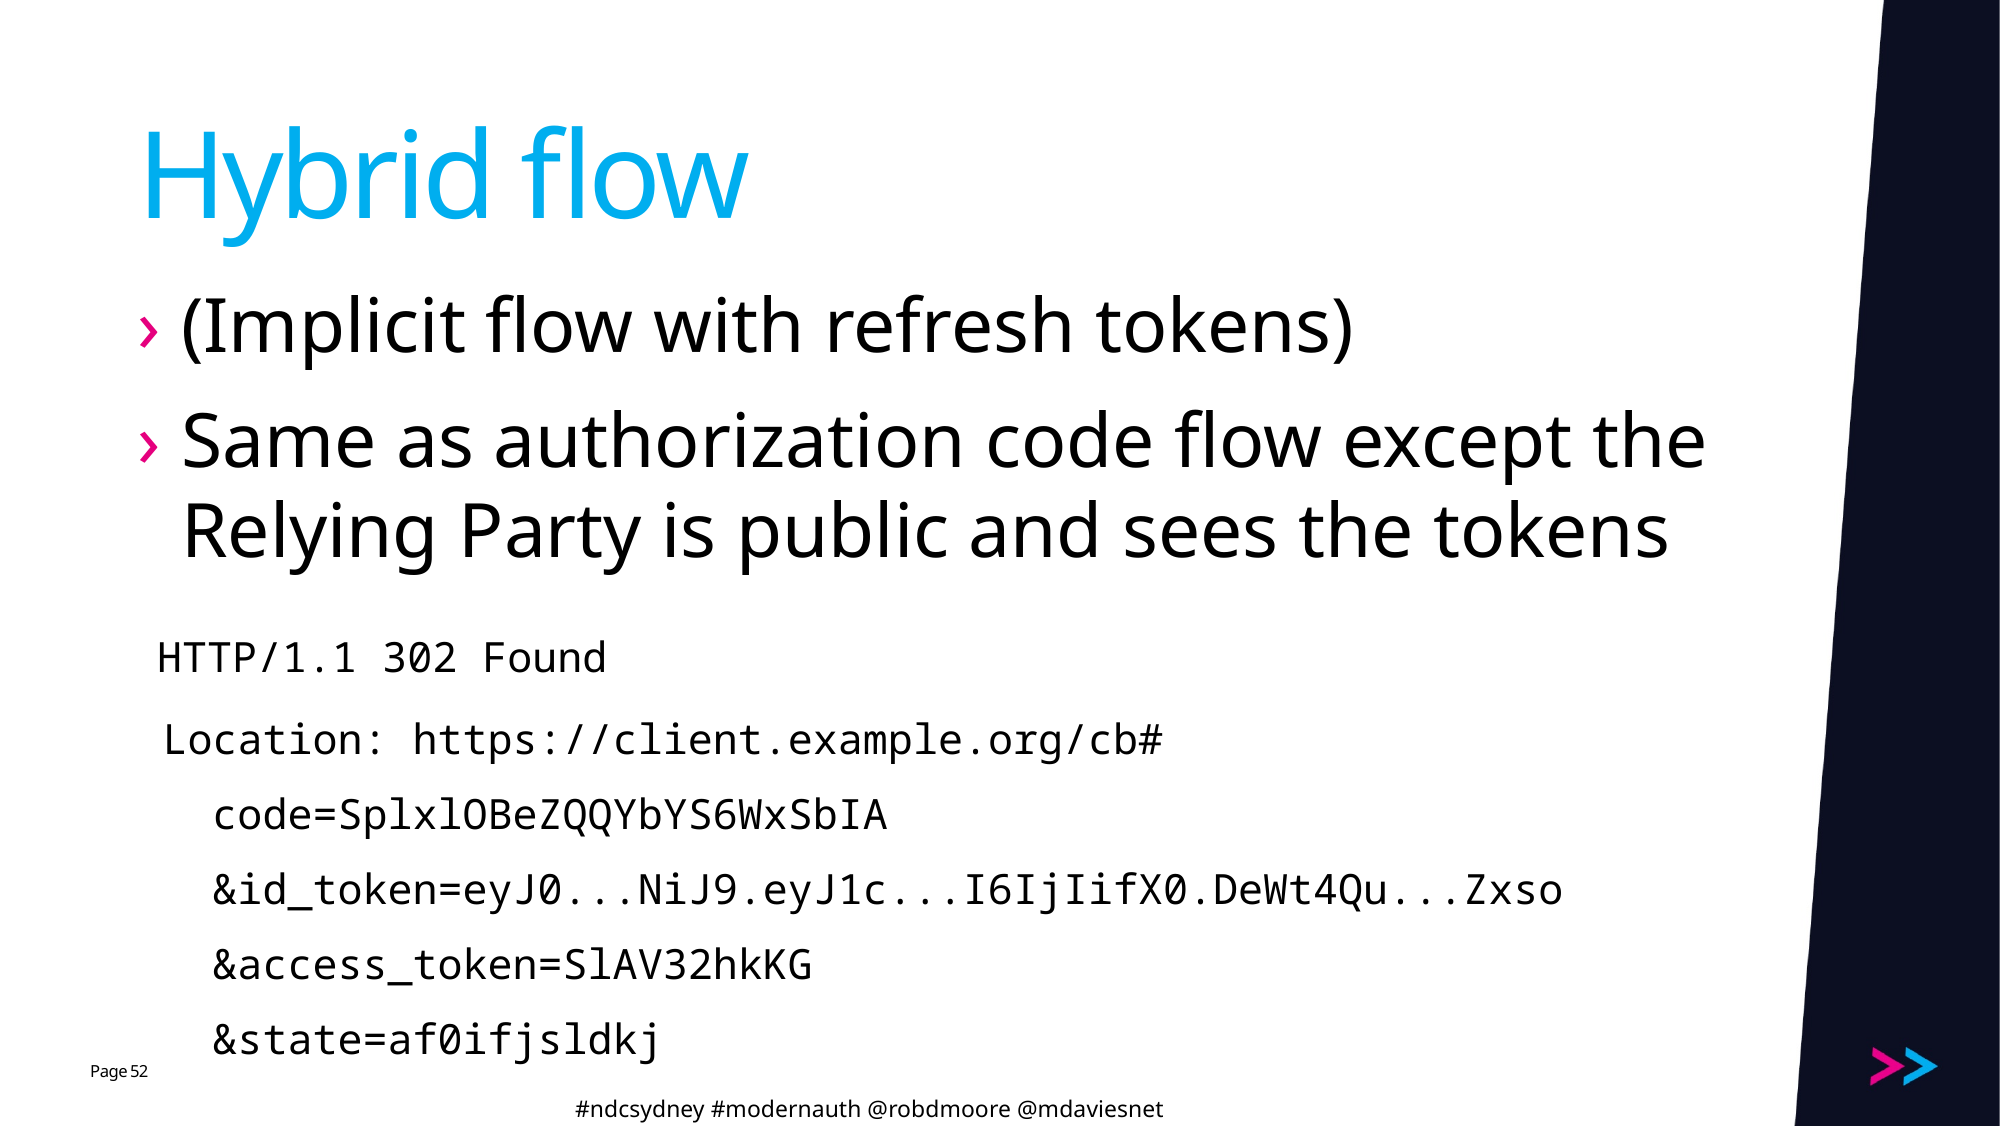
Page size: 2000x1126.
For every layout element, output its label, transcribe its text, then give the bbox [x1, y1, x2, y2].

slide_number 52 [130, 1061, 166, 1113]
title Hybrid flow [137, 54, 1786, 243]
list (Implicit flow with refresh tokens) Same as authorization code flow except the Relying Party is public and sees the tokens HTTP/1.1 302 Found Location: https://client.example.org/cb# code=SplxlOBeZQQYbYS6WxSbIA &id_token=eyJ0...NiJ9.eyJ1c...I6IjIifX0.DeWt4Qu...Zxso &access_token=SlAV32hkKG &state=af0ifjsldkj [137, 277, 1786, 1021]
picture [0, 0, 2000, 1126]
